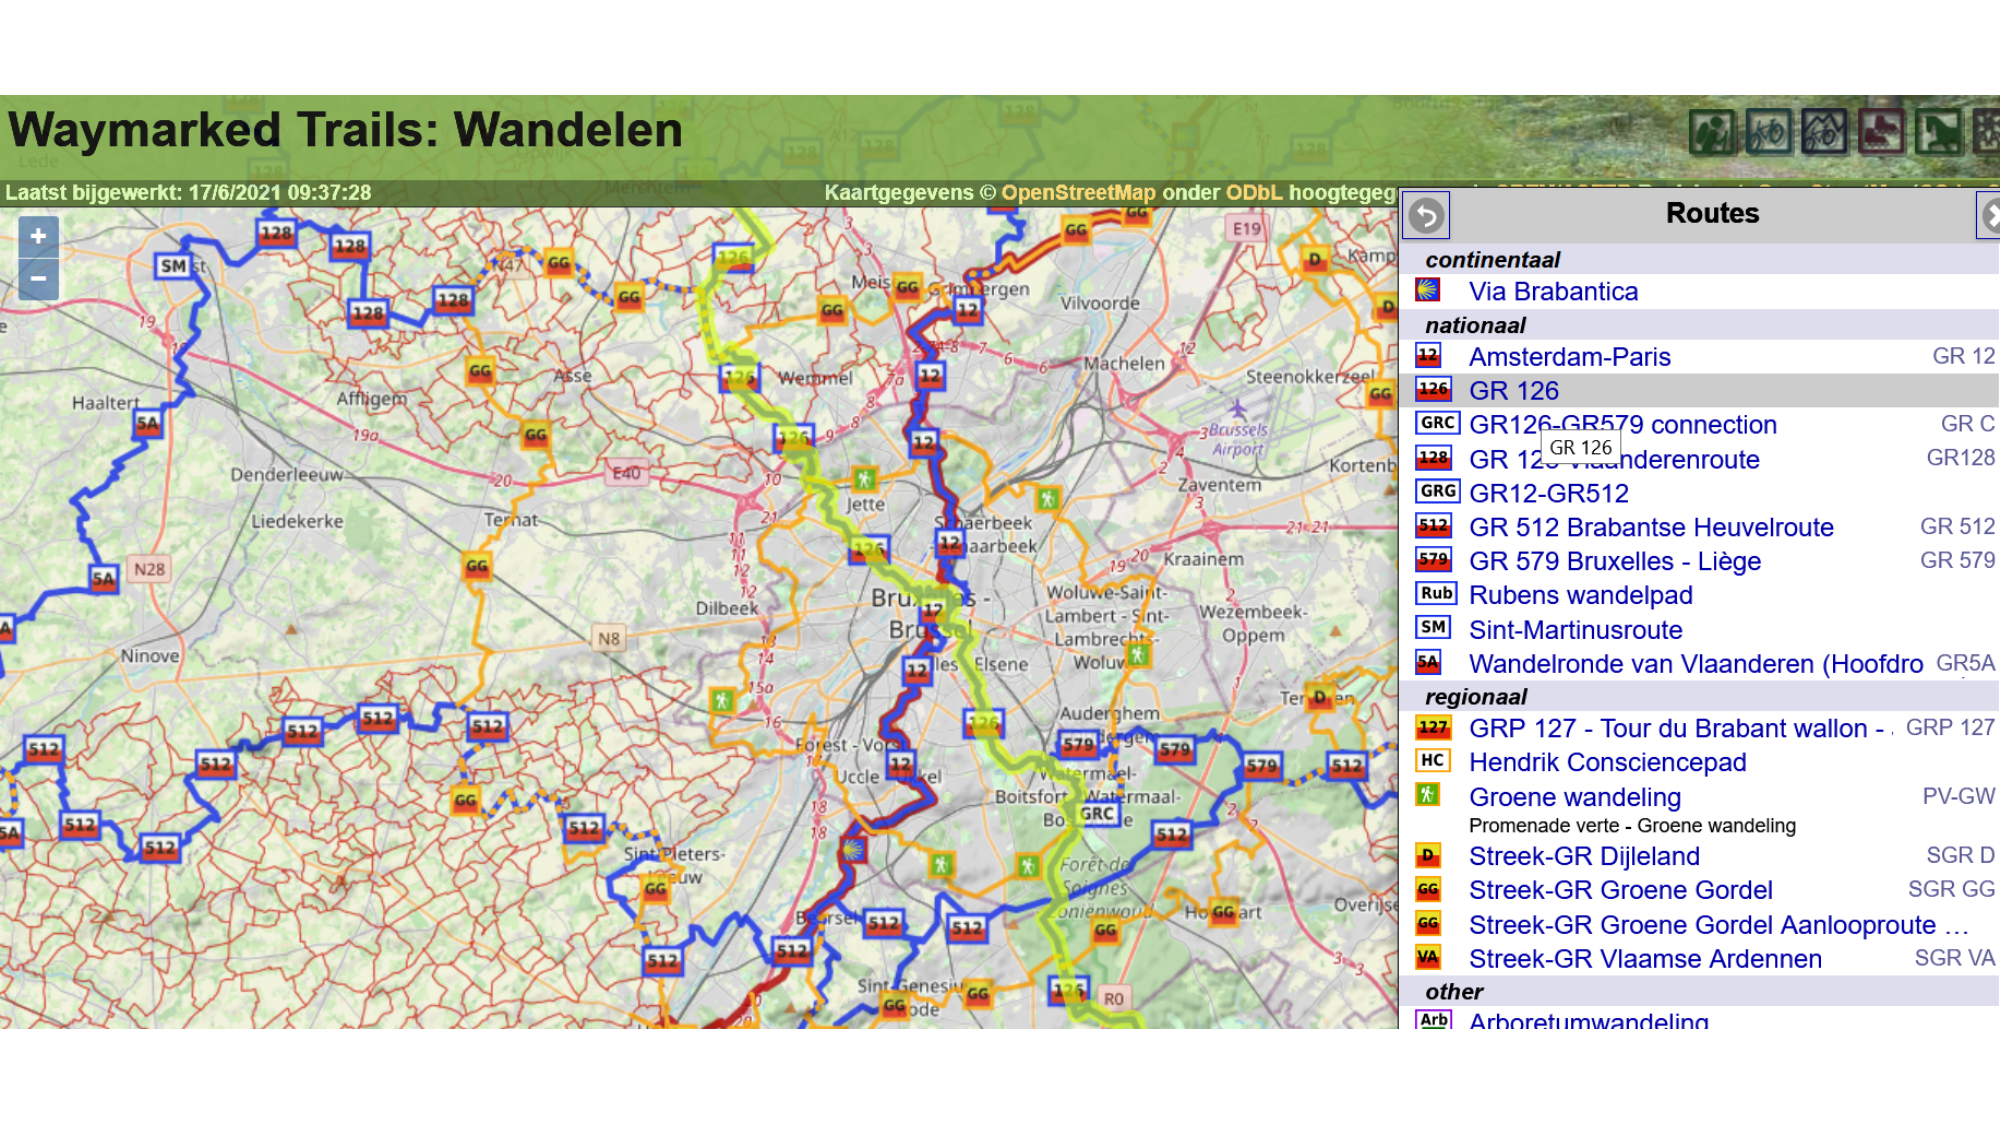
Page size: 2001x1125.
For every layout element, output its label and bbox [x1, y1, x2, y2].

picture [0, 95, 2000, 1029]
